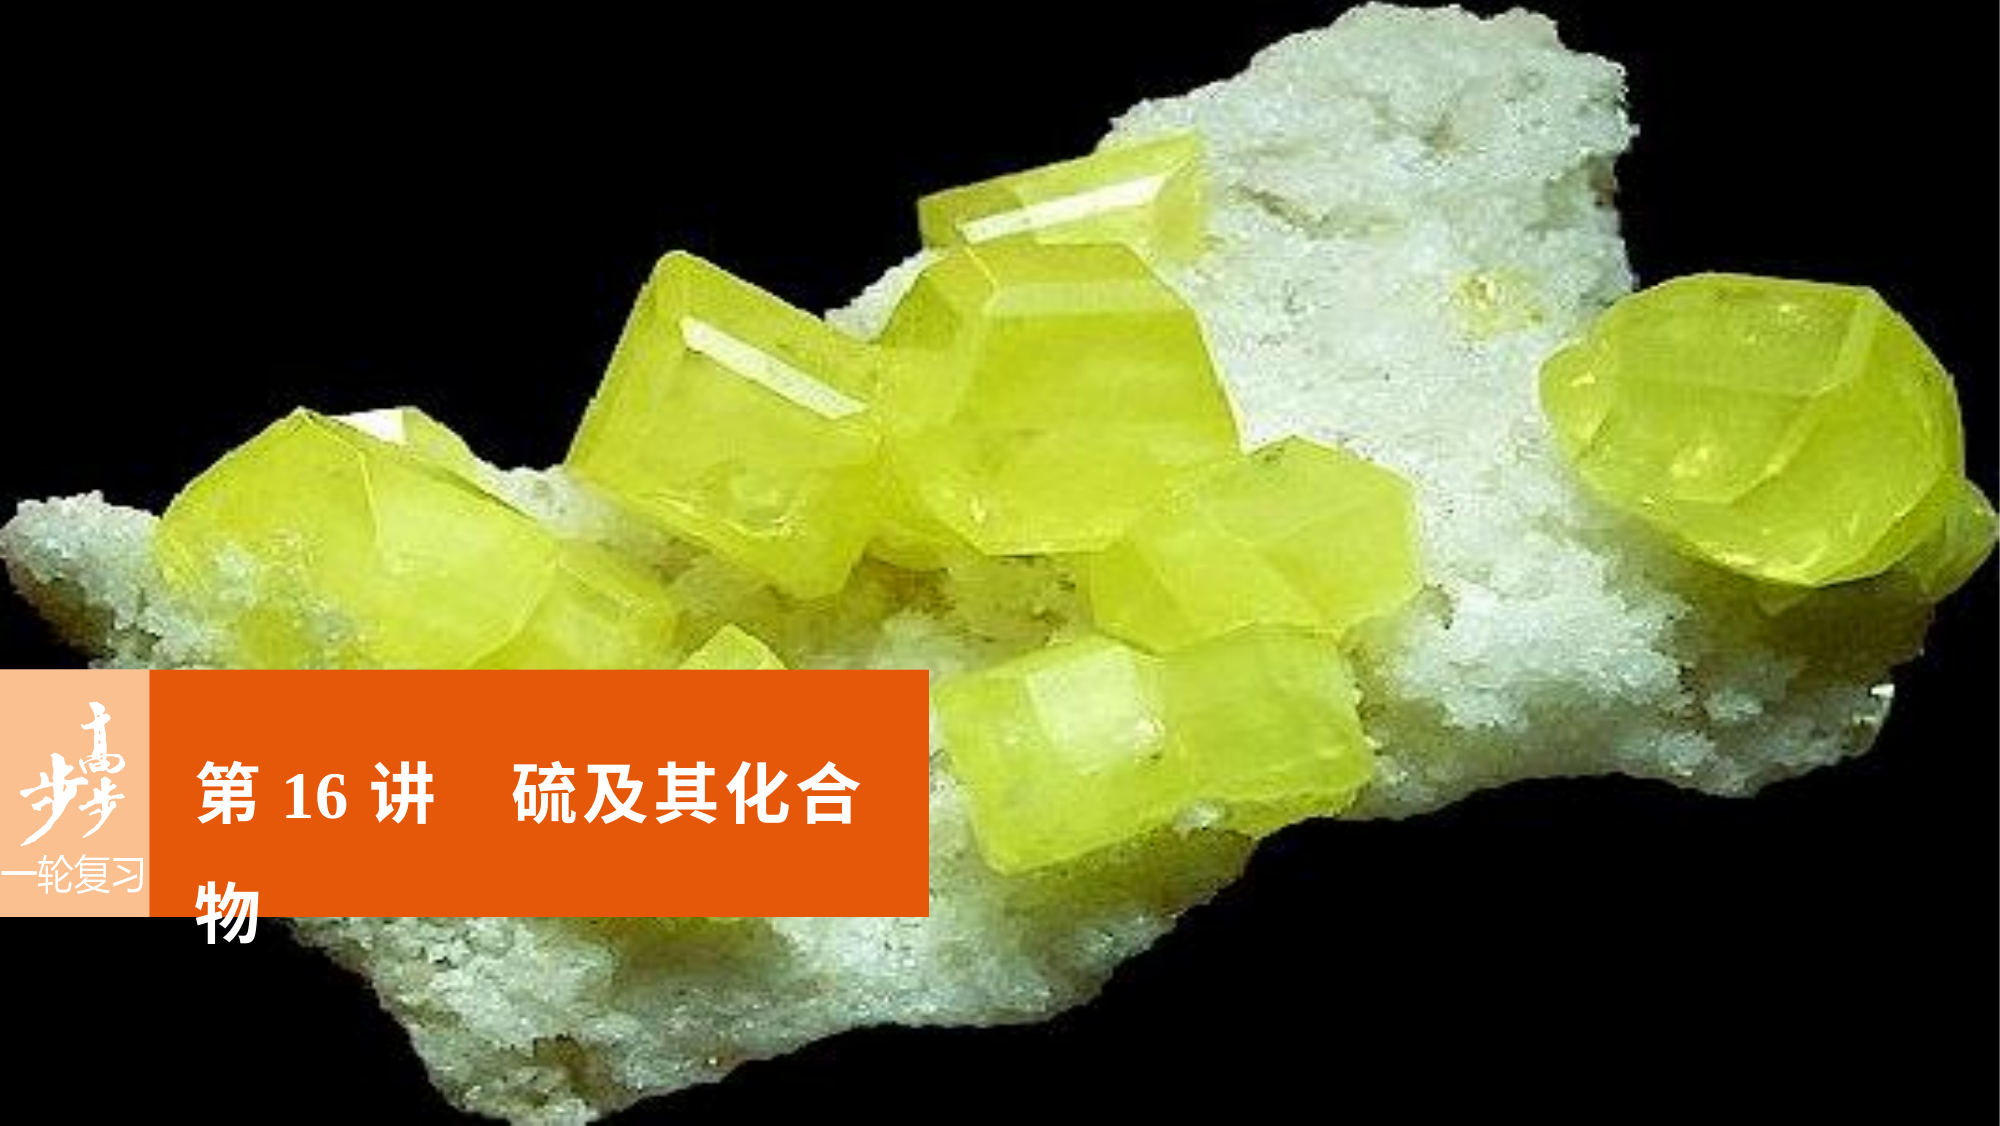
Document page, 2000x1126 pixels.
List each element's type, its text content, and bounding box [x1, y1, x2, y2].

text_box [149, 668, 931, 919]
text_box 第16讲 硫及其化合物 [180, 704, 878, 839]
picture [0, 0, 2000, 1126]
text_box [0, 669, 150, 918]
